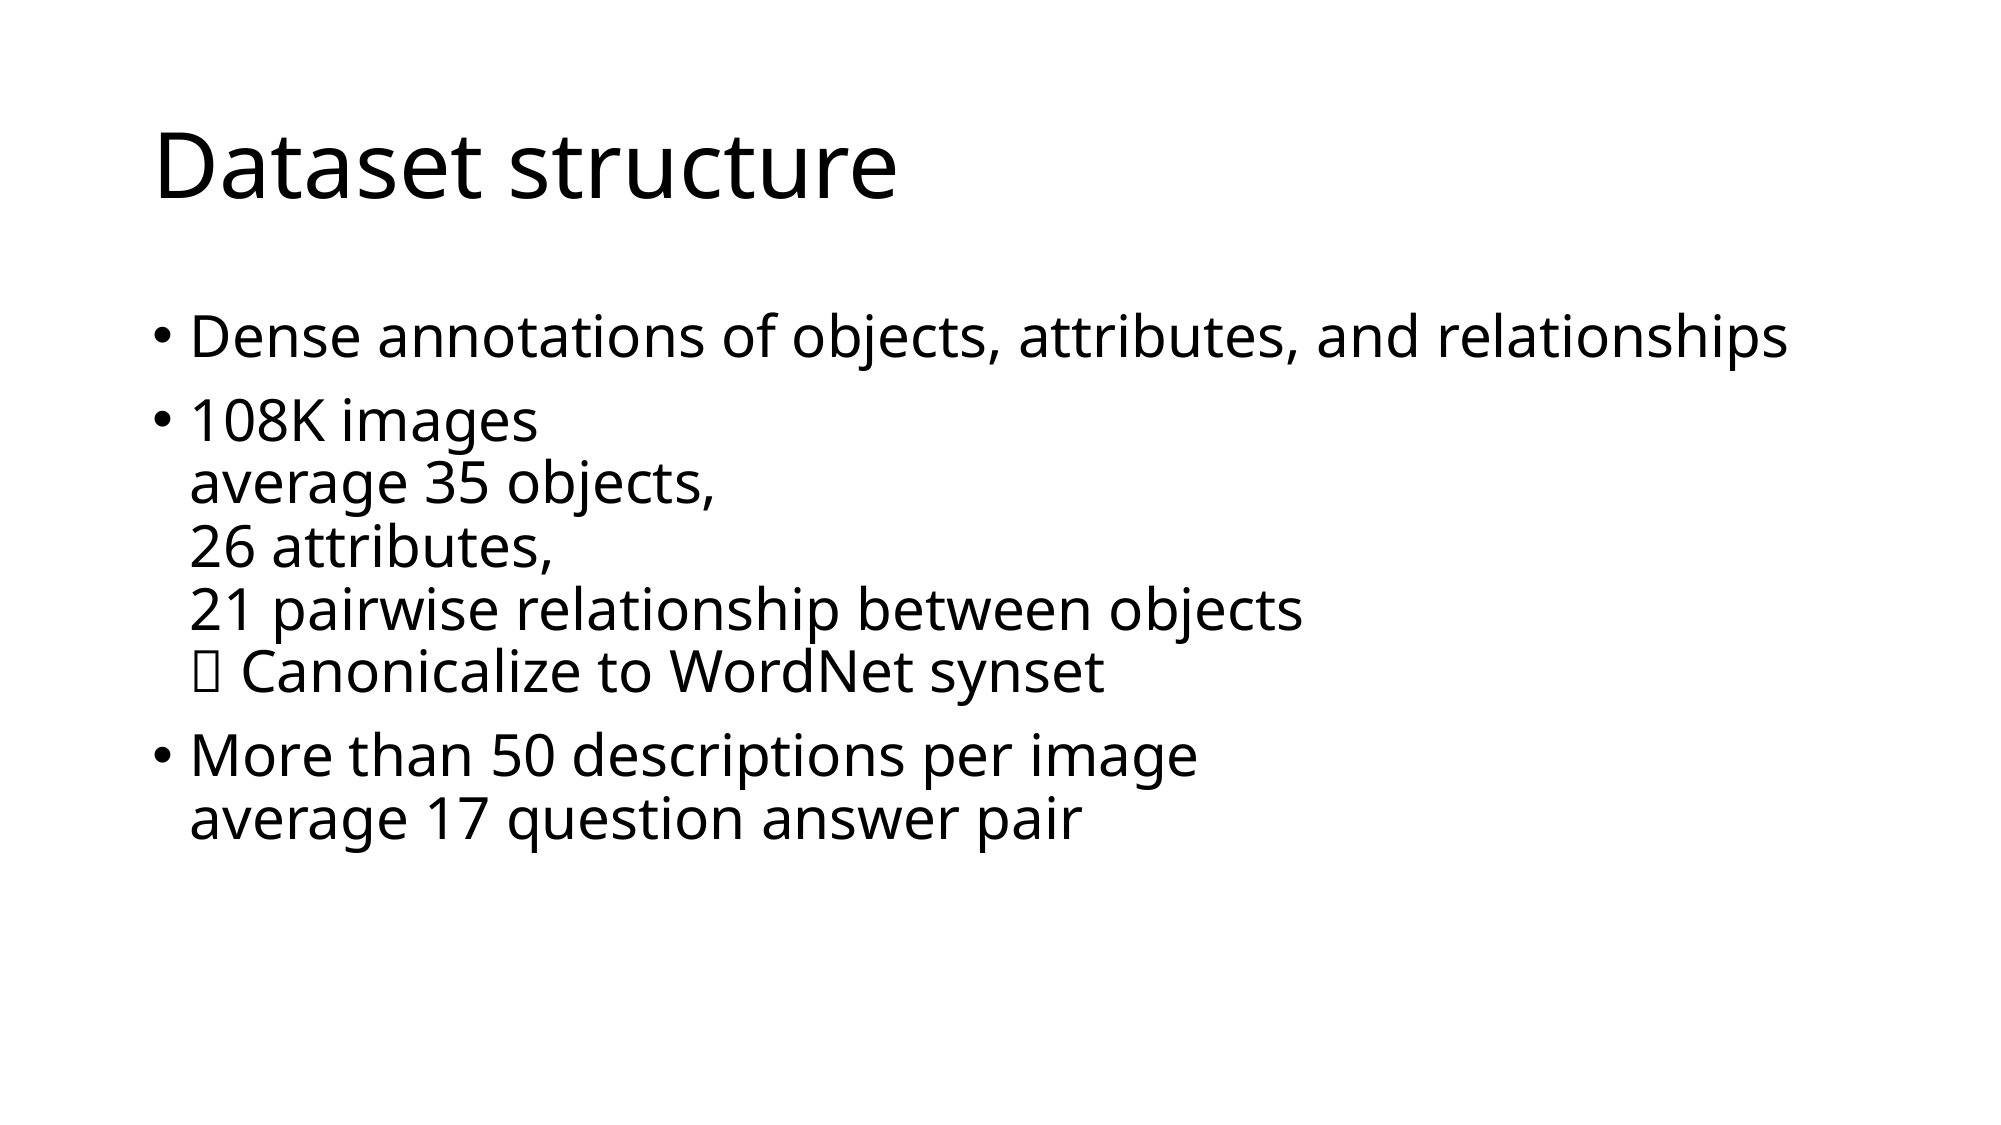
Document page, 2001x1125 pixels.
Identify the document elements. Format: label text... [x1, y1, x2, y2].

list Dense annotations of objects, attributes, and relationships 108K images average 35 objects, 26 attributes, 21 pairwise relationship between objects  Canonicalize to WordNet synset More than 50 descriptions per image average 17 question answer pair [137, 299, 1863, 1014]
title Dataset structure [137, 59, 1863, 278]
